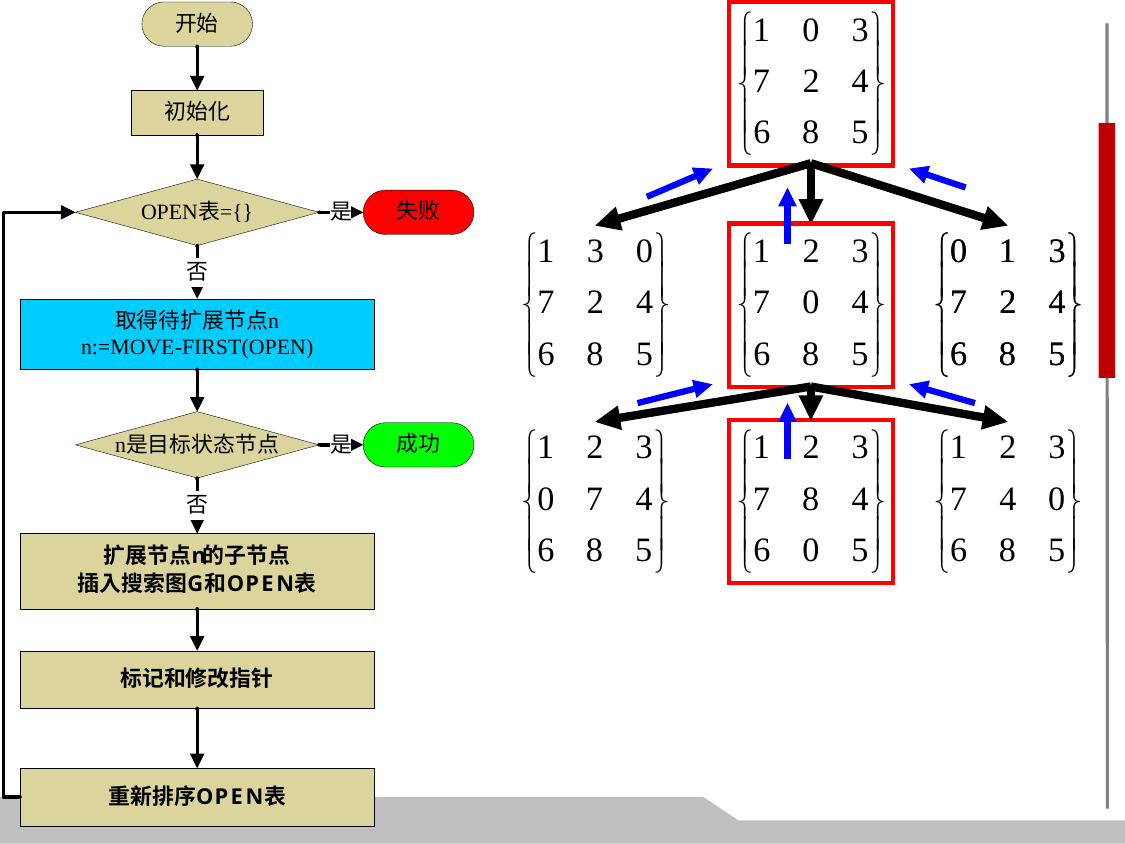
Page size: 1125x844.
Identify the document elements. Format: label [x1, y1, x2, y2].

text_box [595, 386, 807, 423]
text_box [515, 421, 676, 582]
text_box [637, 384, 713, 404]
text_box [810, 386, 1008, 423]
text_box [909, 384, 976, 404]
text_box [731, 225, 891, 384]
text_box [927, 421, 1088, 582]
text_box [595, 163, 807, 226]
text_box [0, 0, 477, 828]
text_box [927, 225, 1088, 386]
text_box [515, 225, 676, 386]
text_box [646, 168, 713, 198]
text_box [909, 168, 966, 188]
text_box [810, 163, 1008, 226]
text_box [731, 3, 891, 161]
text_box [731, 430, 891, 582]
